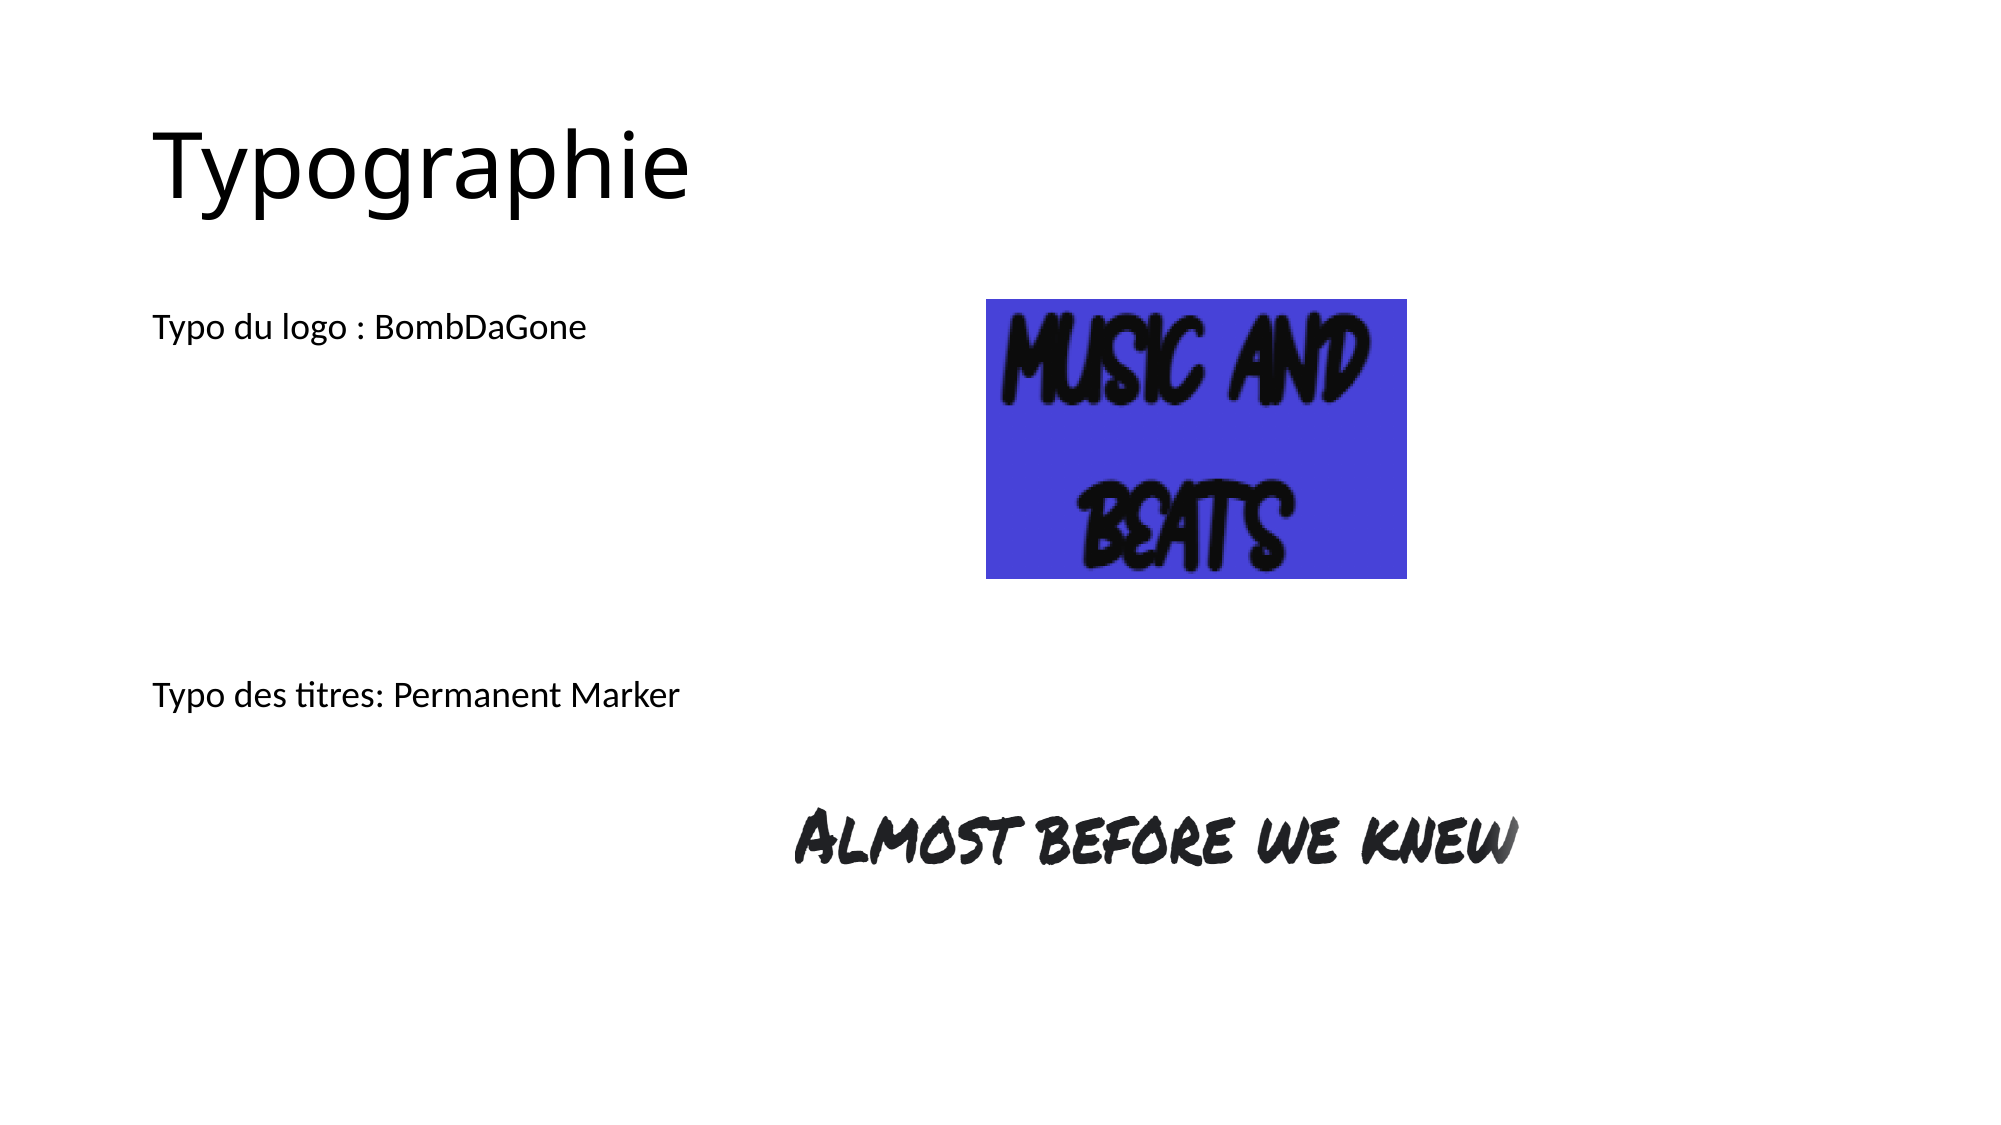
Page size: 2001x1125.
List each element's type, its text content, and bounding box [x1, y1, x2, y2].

picture [986, 299, 1407, 579]
title Typographie [137, 59, 1863, 278]
list Typo du logo : BombDaGone Typo des titres: Permanent Marker [137, 299, 1863, 1014]
picture [790, 777, 1528, 889]
